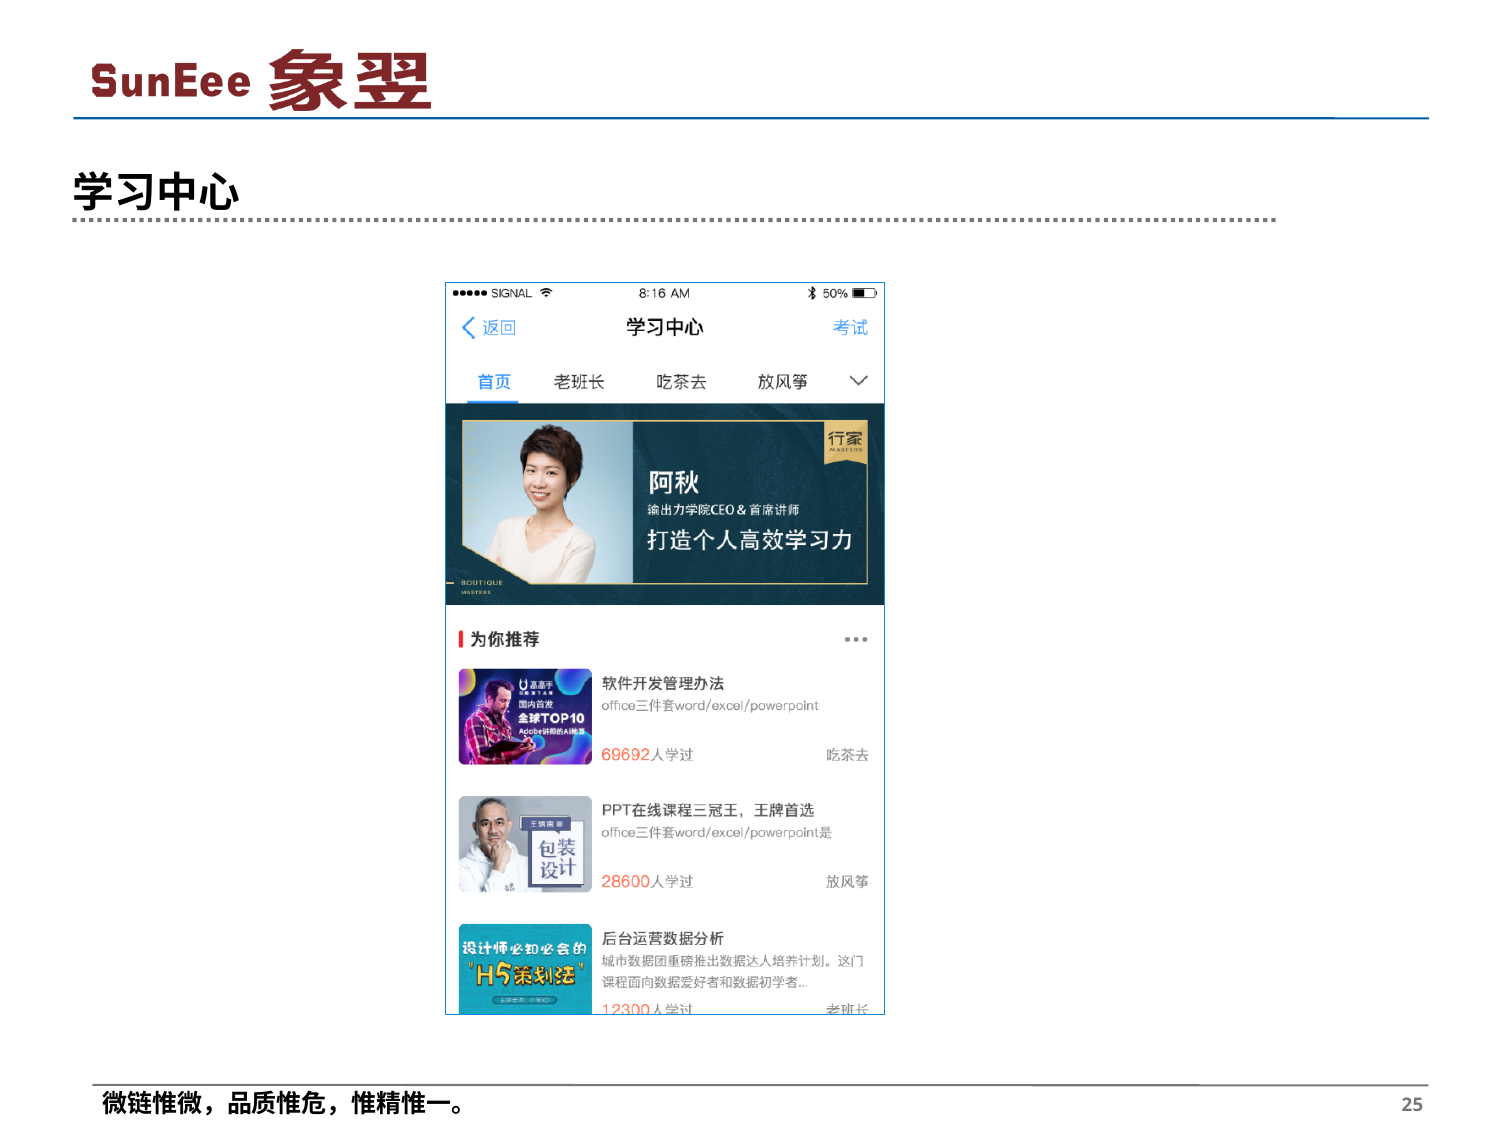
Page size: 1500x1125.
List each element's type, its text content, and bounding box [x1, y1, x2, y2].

title 学习中心 [57, 138, 1273, 224]
slide_number 25 [1130, 1084, 1444, 1122]
picture [444, 282, 886, 1015]
picture [92, 49, 431, 111]
